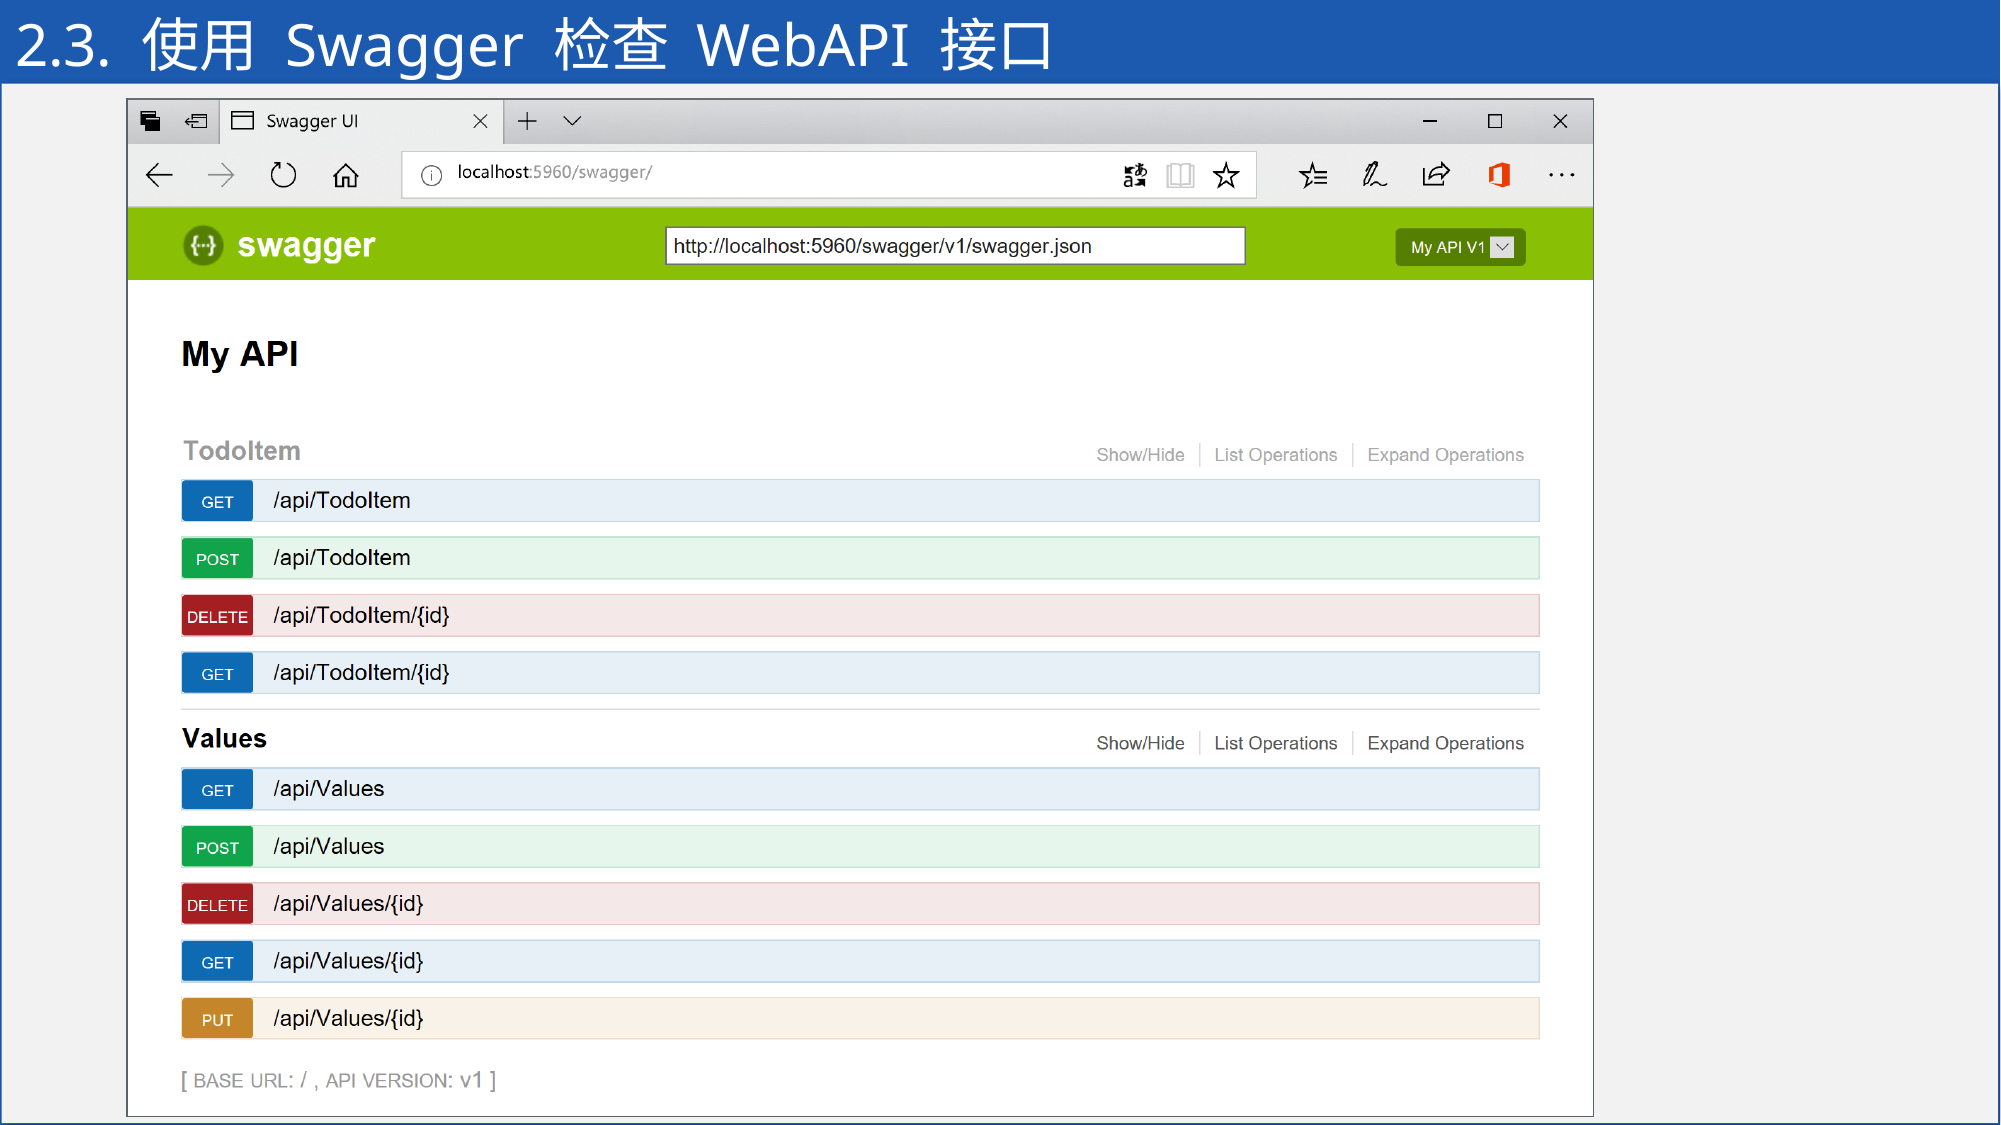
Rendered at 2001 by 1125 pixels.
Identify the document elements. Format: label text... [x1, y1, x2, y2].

picture [125, 97, 1594, 1117]
title 2.3. 使用 Swagger 检查 WebAPI 接口 [0, 1, 2000, 84]
